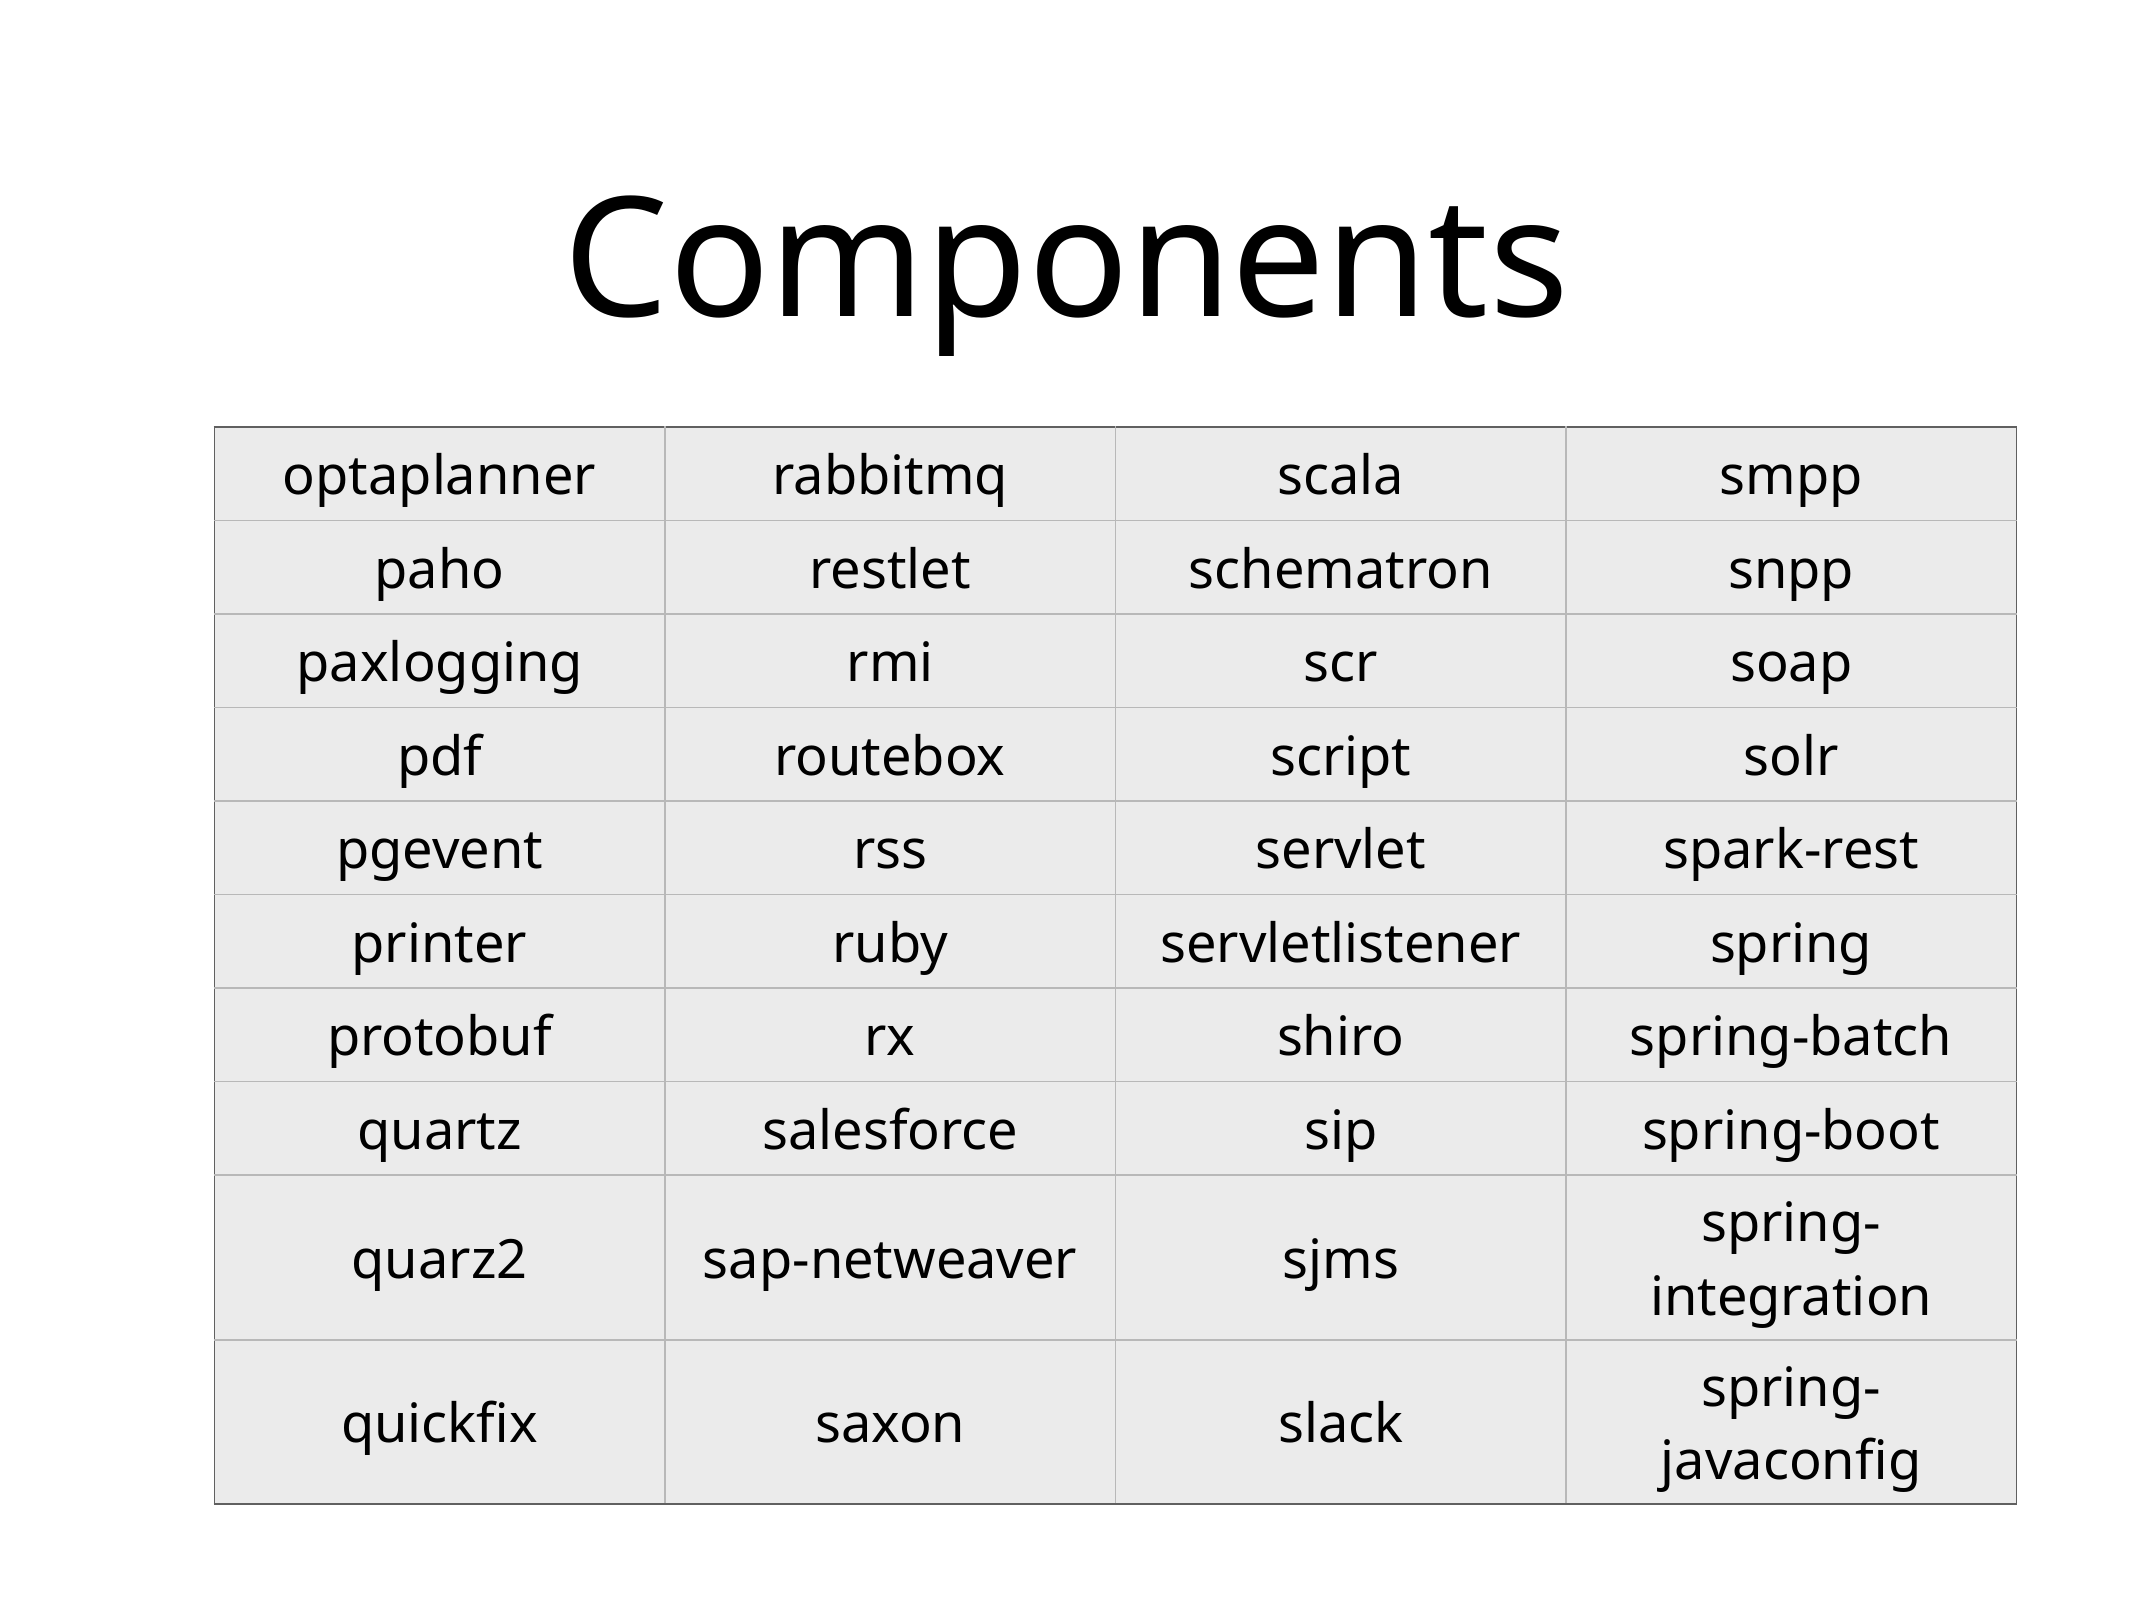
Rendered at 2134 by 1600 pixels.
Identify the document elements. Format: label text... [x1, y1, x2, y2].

table_cell sjms [1116, 1176, 1565, 1339]
table_cell protobuf [215, 989, 664, 1081]
table_cell ruby [666, 895, 1115, 987]
table_cell spring-boot [1567, 1082, 2016, 1174]
table_cell spring-javaconfig [1567, 1341, 2016, 1503]
table_cell rss [666, 802, 1115, 894]
title Components [155, 72, 1978, 428]
table_cell quartz [215, 1082, 664, 1174]
table_cell shiro [1116, 989, 1565, 1081]
table_cell sap-netweaver [666, 1176, 1115, 1339]
table_cell quarz2 [215, 1176, 664, 1339]
table_cell pdf [215, 708, 664, 800]
table_cell paxlogging [215, 615, 664, 707]
table_cell snpp [1567, 521, 2016, 613]
table_cell salesforce [666, 1082, 1115, 1174]
table_cell rmi [666, 615, 1115, 707]
table_cell quickfix [215, 1341, 664, 1503]
table_header optaplanner [215, 428, 664, 520]
table_cell slack [1116, 1341, 1565, 1503]
table_cell spark-rest [1567, 802, 2016, 894]
table_cell printer [215, 895, 664, 987]
table_cell schematron [1116, 521, 1565, 613]
table_cell scr [1116, 615, 1565, 707]
table_header scala [1116, 428, 1565, 520]
table_cell servlet [1116, 802, 1565, 894]
table_cell solr [1567, 708, 2016, 800]
table_cell sip [1116, 1082, 1565, 1174]
table_cell pgevent [215, 802, 664, 894]
table_cell spring-batch [1567, 989, 2016, 1081]
table_cell rx [666, 989, 1115, 1081]
table_cell spring [1567, 895, 2016, 987]
table_cell saxon [666, 1341, 1115, 1503]
table_cell routebox [666, 708, 1115, 800]
table_cell script [1116, 708, 1565, 800]
table_header smpp [1567, 428, 2016, 520]
table_cell restlet [666, 521, 1115, 613]
table_cell paho [215, 521, 664, 613]
table_cell soap [1567, 615, 2016, 707]
table_cell spring-integration [1567, 1176, 2016, 1339]
table_cell servletlistener [1116, 895, 1565, 987]
table_header rabbitmq [666, 428, 1115, 520]
